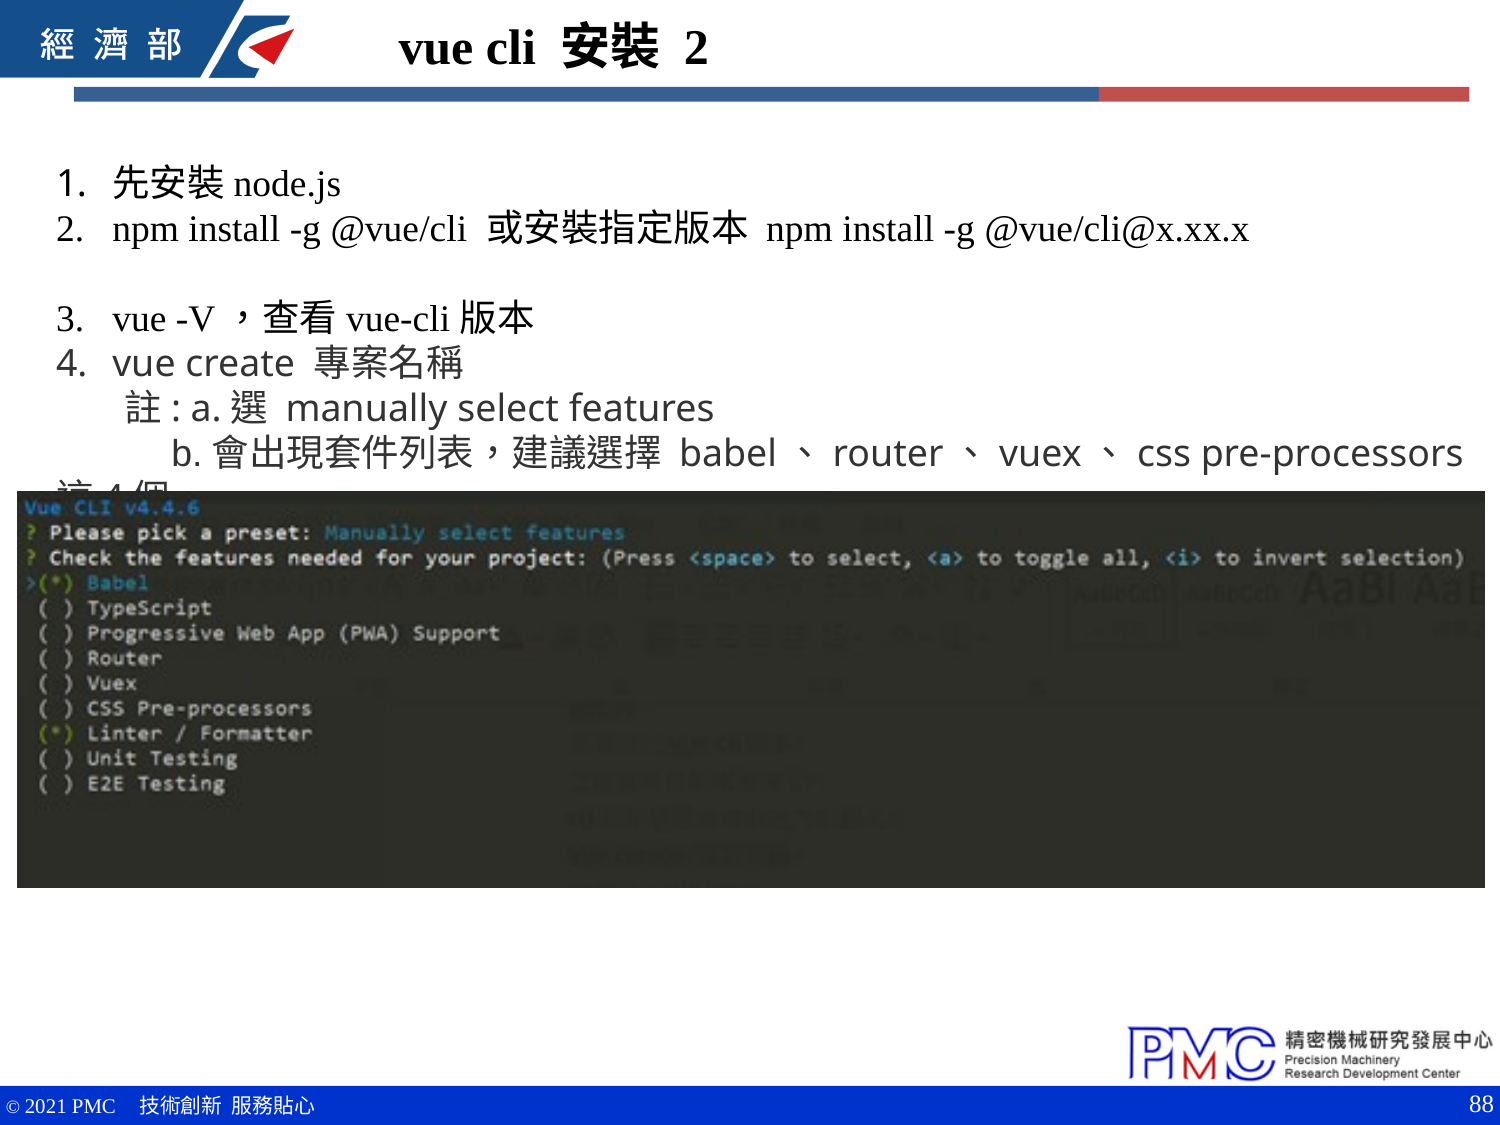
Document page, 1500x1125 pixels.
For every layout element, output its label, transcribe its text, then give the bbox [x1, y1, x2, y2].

picture [17, 491, 1485, 888]
text_box vue cli 安裝 2 [383, 7, 1142, 82]
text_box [73, 86, 1470, 102]
text_box 先安裝node.js npm install -g @vue/cli 或安裝指定版本 npm install -g @vue/cli@x.xx.x vue -V，查看vue-cli版本 vue create 專案名稱 註: a.選 manually select features b.會出現套件列表，建議選擇 babel、router、vuex、css pre-processors這4個 [41, 151, 1500, 571]
picture [1126, 1024, 1493, 1083]
slide_number 88 [1439, 1086, 1500, 1124]
picture [0, 0, 294, 78]
